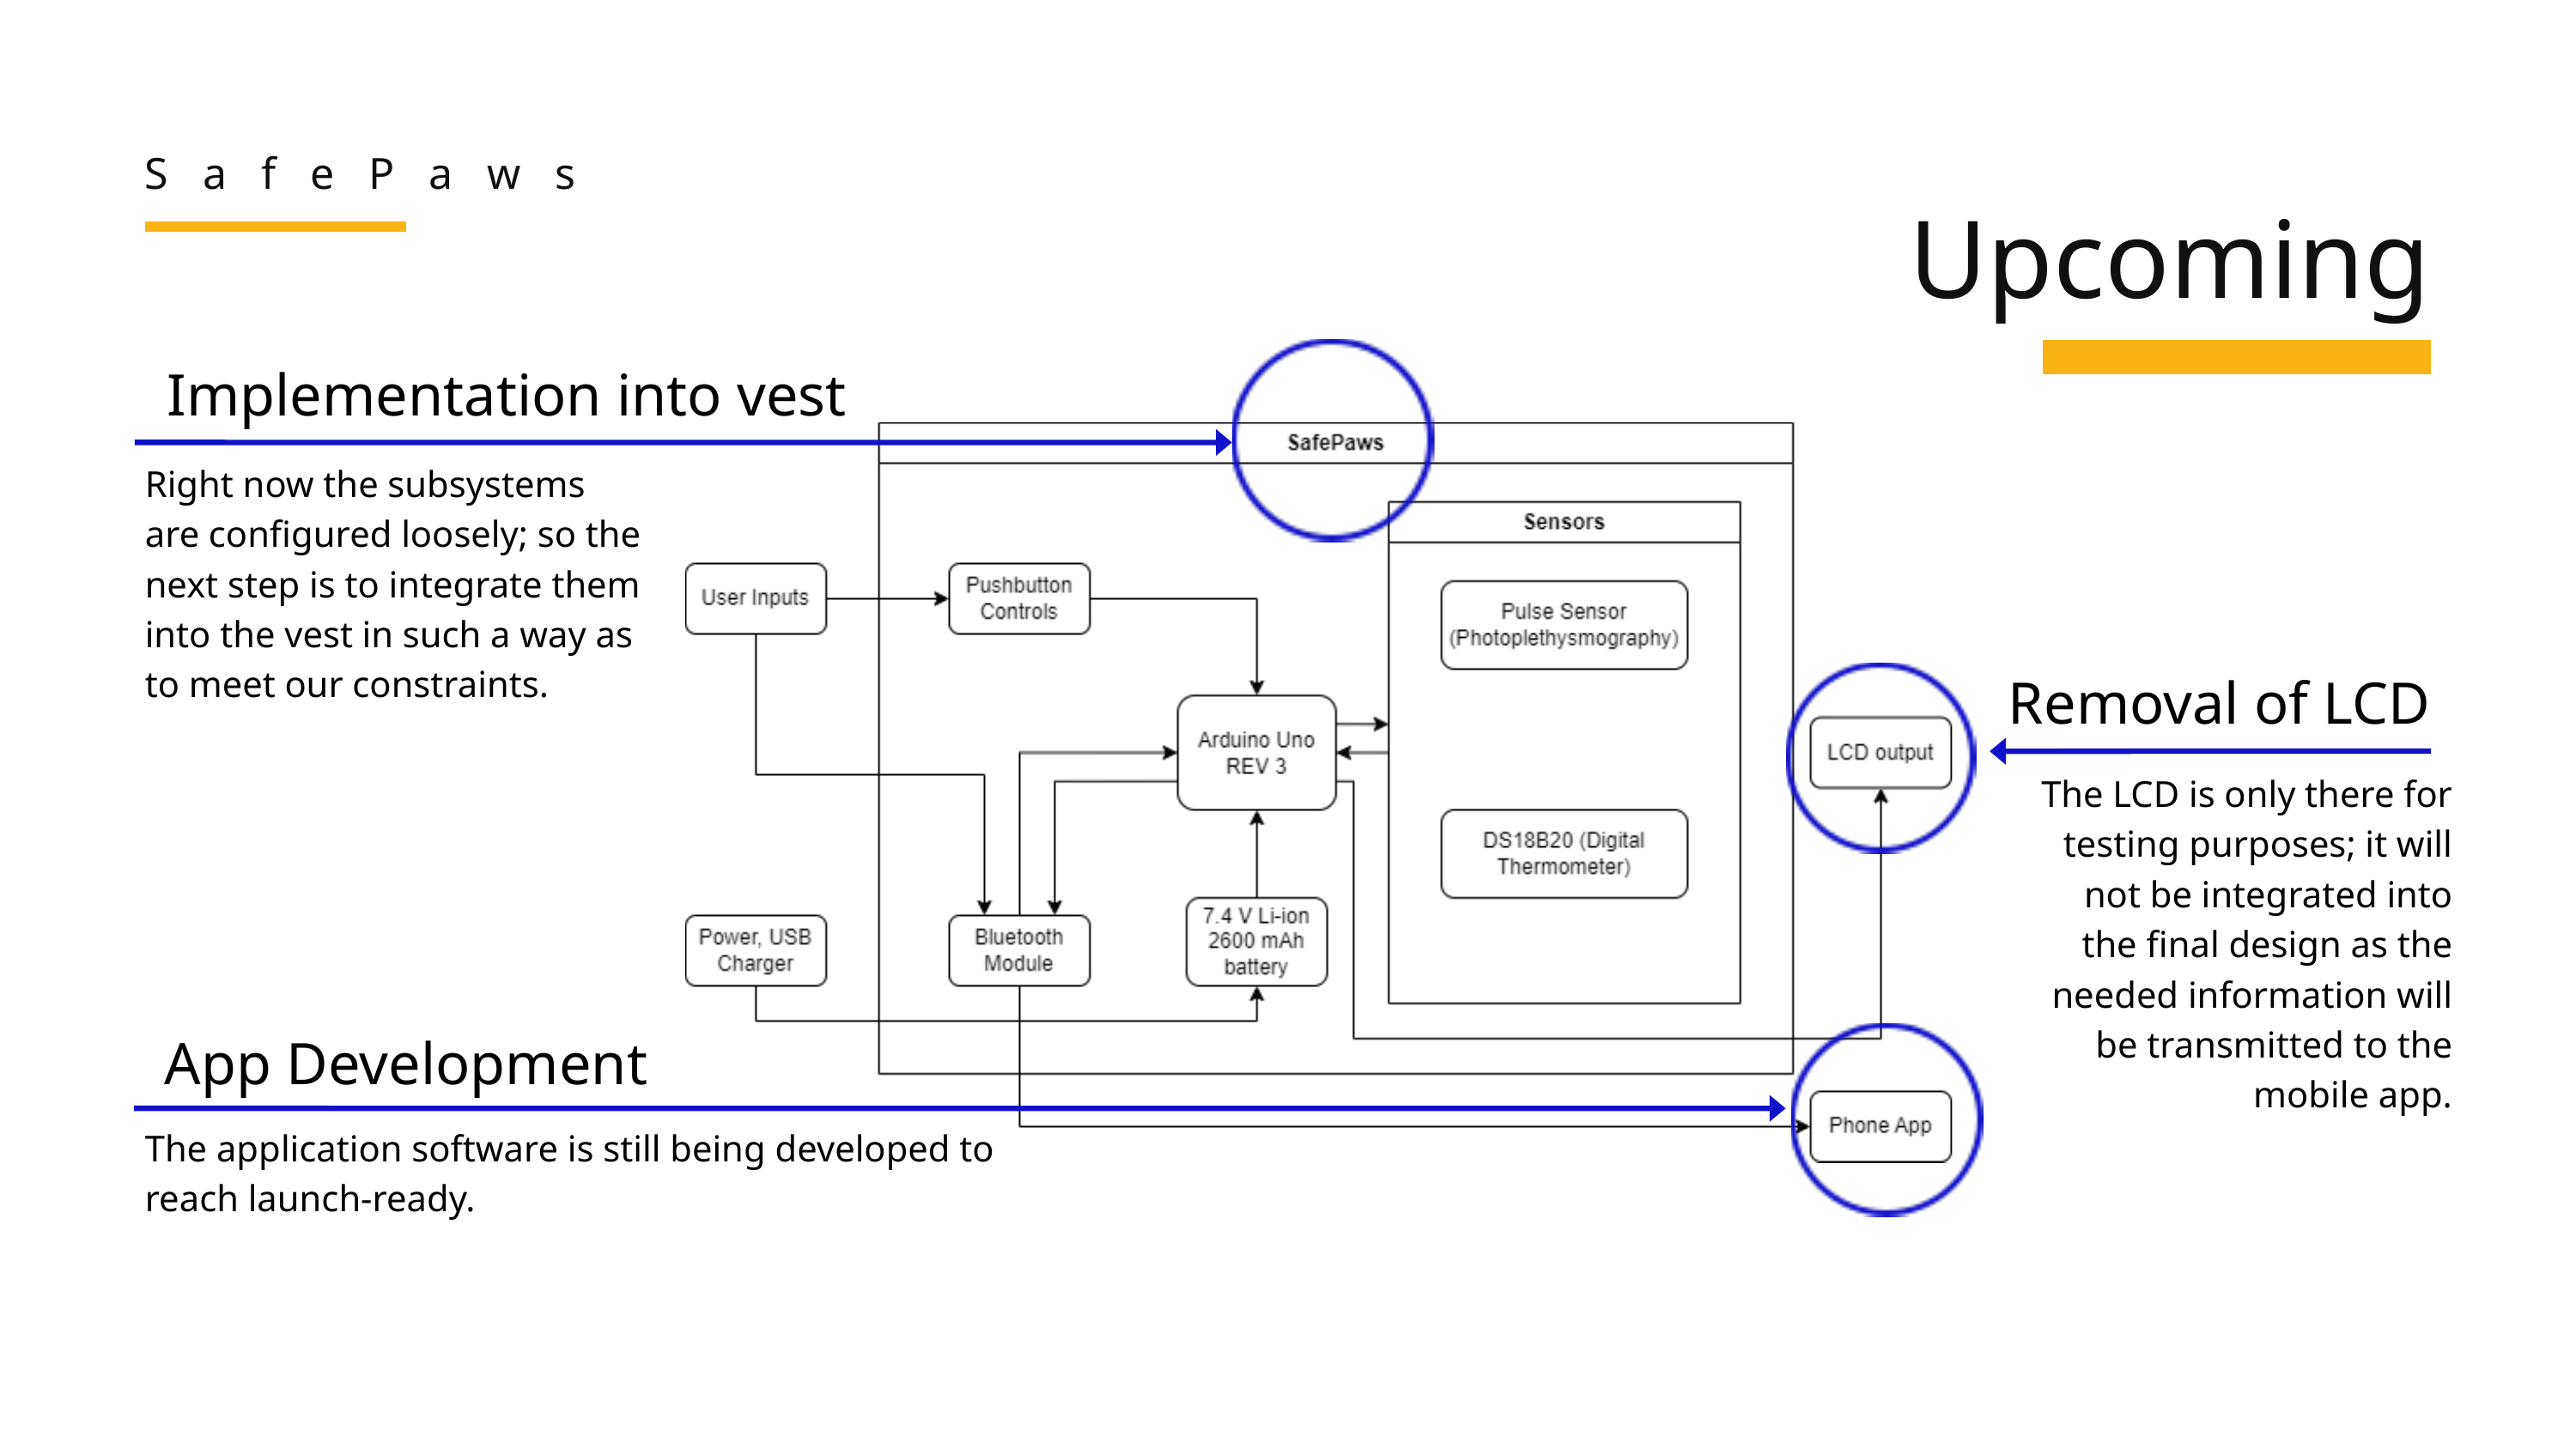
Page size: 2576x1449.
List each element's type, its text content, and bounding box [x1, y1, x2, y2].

text_box [1786, 663, 1977, 854]
text_box The LCD is only there for testing purposes; it will not be integrated into the final design as the needed information will be transmitted to the mobile app. [2020, 764, 2453, 1116]
text_box Upcoming [1381, 169, 2432, 320]
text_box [144, 221, 407, 232]
text_box [1790, 1023, 1984, 1217]
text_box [2042, 339, 2432, 375]
text_box [134, 1099, 1786, 1118]
text_box [685, 422, 1953, 1163]
text_box [134, 433, 1232, 452]
text_box Removal of LCD [1941, 655, 2432, 736]
text_box The application software is still being developed to reach launch-ready. [144, 1119, 1003, 1220]
text_box App Development [144, 1016, 668, 1096]
text_box SafePaws [144, 137, 778, 198]
text_box [1990, 742, 2432, 761]
text_box Right now the subsystems are configured loosely; so the next step is to integrate them into the vest in such a way as to meet our constraints. [144, 454, 649, 706]
text_box [1231, 339, 1435, 543]
text_box Implementation into vest [144, 347, 870, 427]
